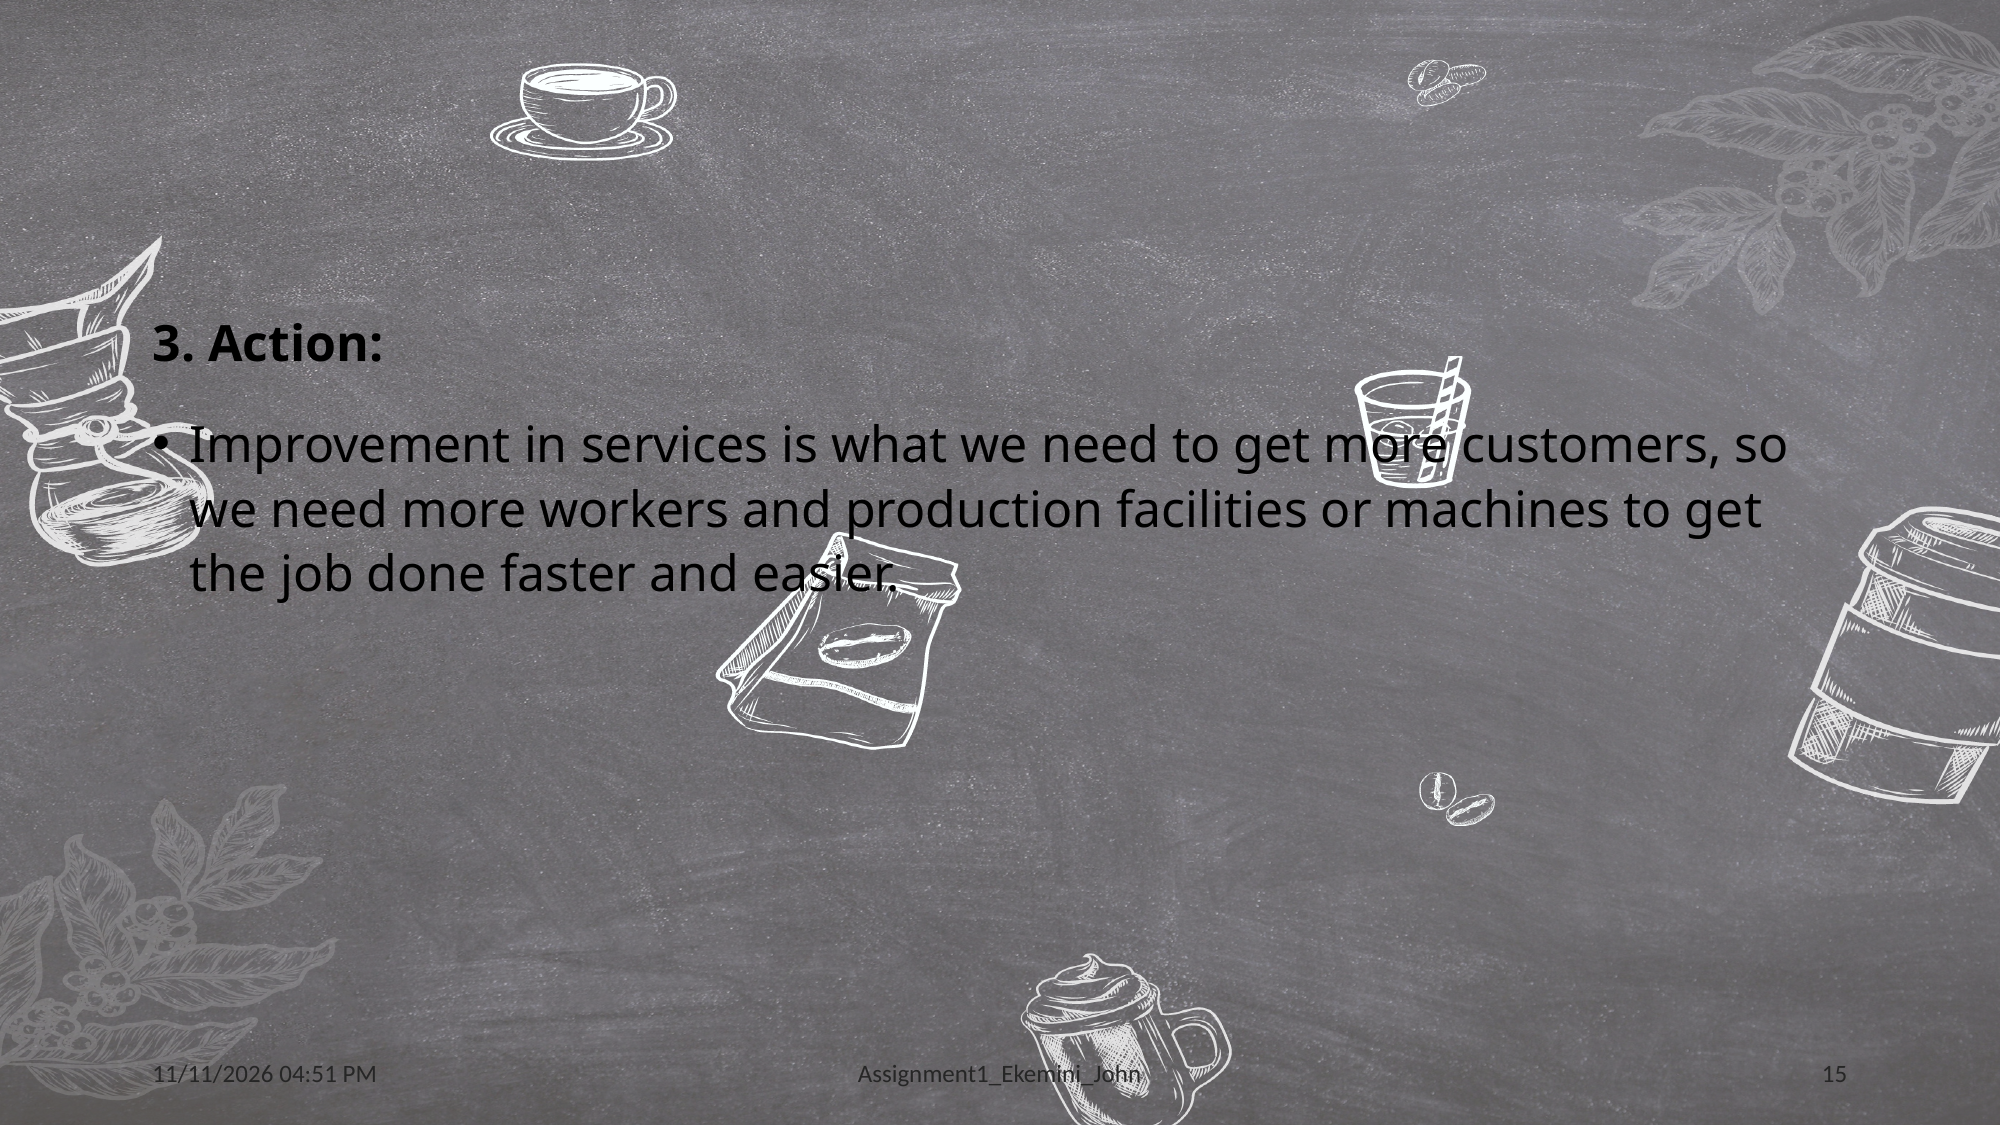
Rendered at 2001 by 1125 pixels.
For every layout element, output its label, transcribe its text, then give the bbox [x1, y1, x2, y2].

list 3. Action: Improvement in services is what we need to get more customers, so we need more workers and production facilities or machines to get the job done faster and easier. [137, 299, 1863, 1014]
picture [0, 0, 2000, 1125]
footer Assignment1_Ekemini_John [662, 1042, 1338, 1103]
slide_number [137, 1042, 588, 1103]
slide_number 15 [1412, 1042, 1863, 1103]
